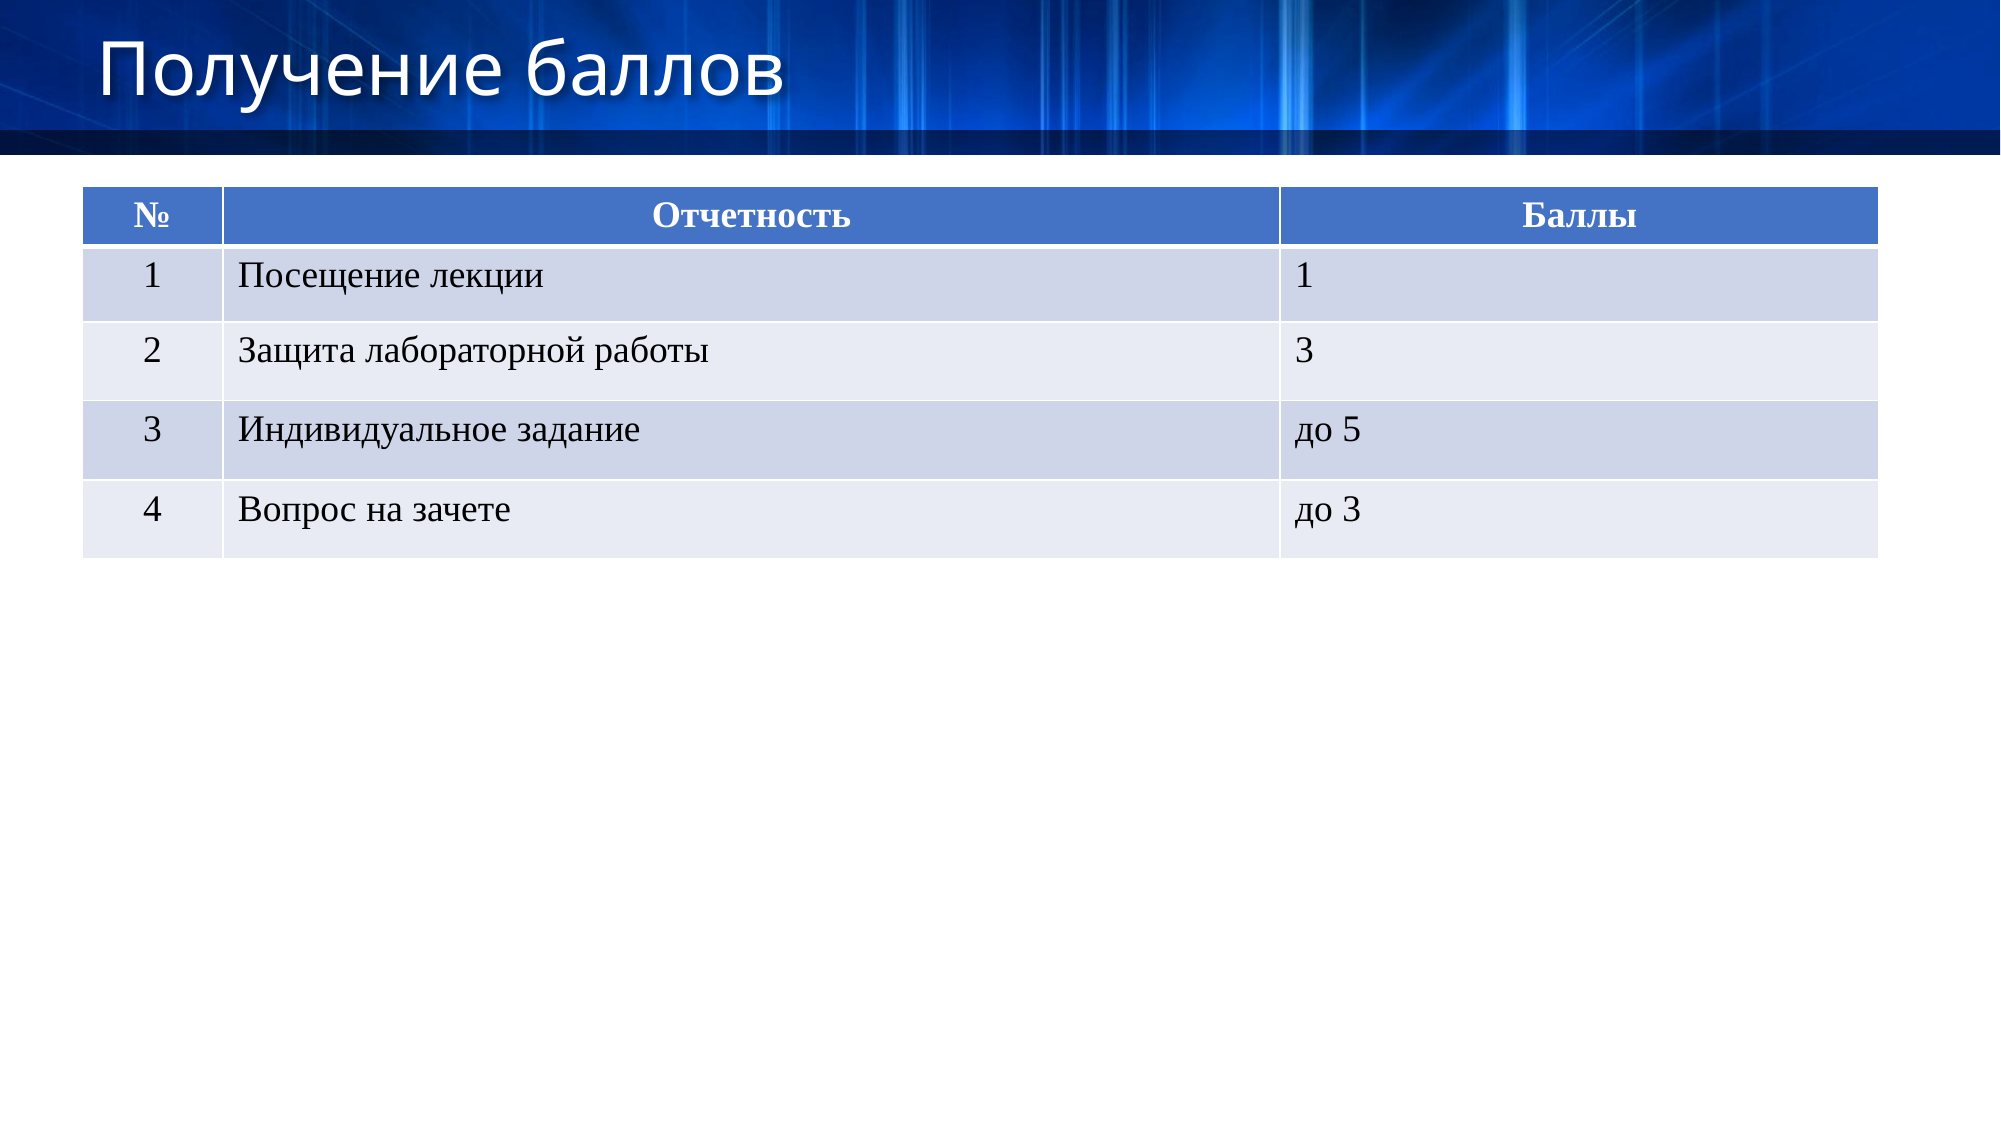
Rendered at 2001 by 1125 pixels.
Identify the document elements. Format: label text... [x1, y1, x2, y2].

text_box Получение баллов [82, 13, 1919, 119]
table_cell до 3 [1281, 481, 1878, 558]
table_header Баллы [1281, 187, 1878, 244]
table_cell Защита лабораторной работы [224, 323, 1279, 400]
table_cell 4 [83, 481, 222, 558]
table_cell Вопрос на зачете [224, 481, 1279, 558]
table_cell Индивидуальное задание [224, 401, 1279, 479]
table_header Отчетность [224, 187, 1279, 244]
table_cell Посещение лекции [224, 249, 1279, 321]
table_cell 1 [83, 249, 222, 321]
picture [0, 0, 2001, 155]
table_cell до 5 [1281, 401, 1878, 479]
table_header № [83, 187, 222, 244]
table_cell 3 [1281, 323, 1878, 400]
table_cell 2 [83, 323, 222, 400]
table_cell 1 [1281, 249, 1878, 321]
table_cell 3 [83, 401, 222, 479]
